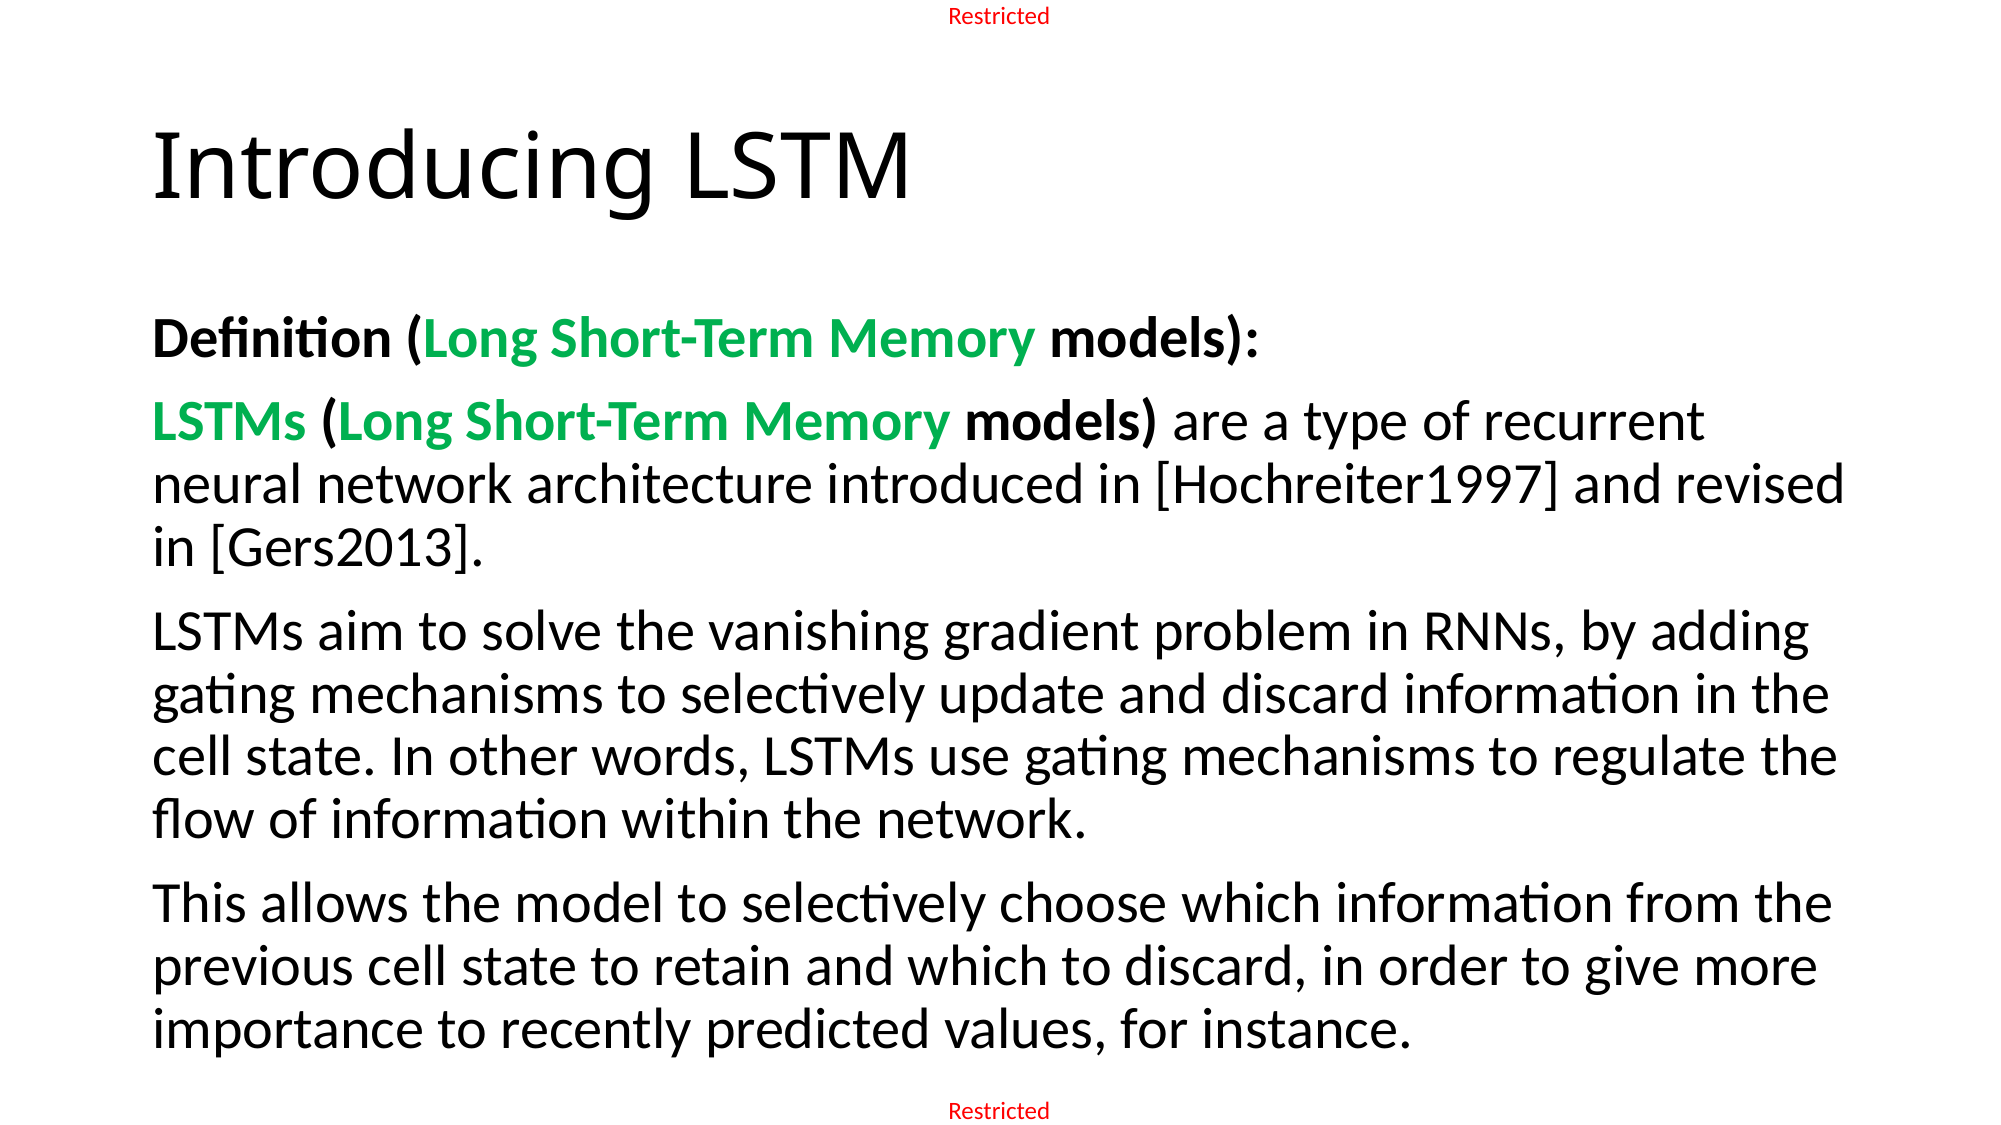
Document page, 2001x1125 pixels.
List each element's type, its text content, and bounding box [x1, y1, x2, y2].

title Introducing LSTM [137, 59, 1863, 278]
list Definition (Long Short-Term Memory models): LSTMs (Long Short-Term Memory models) are a type of recurrent neural network architecture introduced in [Hochreiter1997] and revised in [Gers2013]. LSTMs aim to solve the vanishing gradient problem in RNNs, by adding gating mechanisms to selectively update and discard information in the cell state. In other words, LSTMs use gating mechanisms to regulate the flow of information within the network. This allows the model to selectively choose which information from the previous cell state to retain and which to discard, in order to give more importance to recently predicted values, for instance. [137, 299, 1863, 1125]
